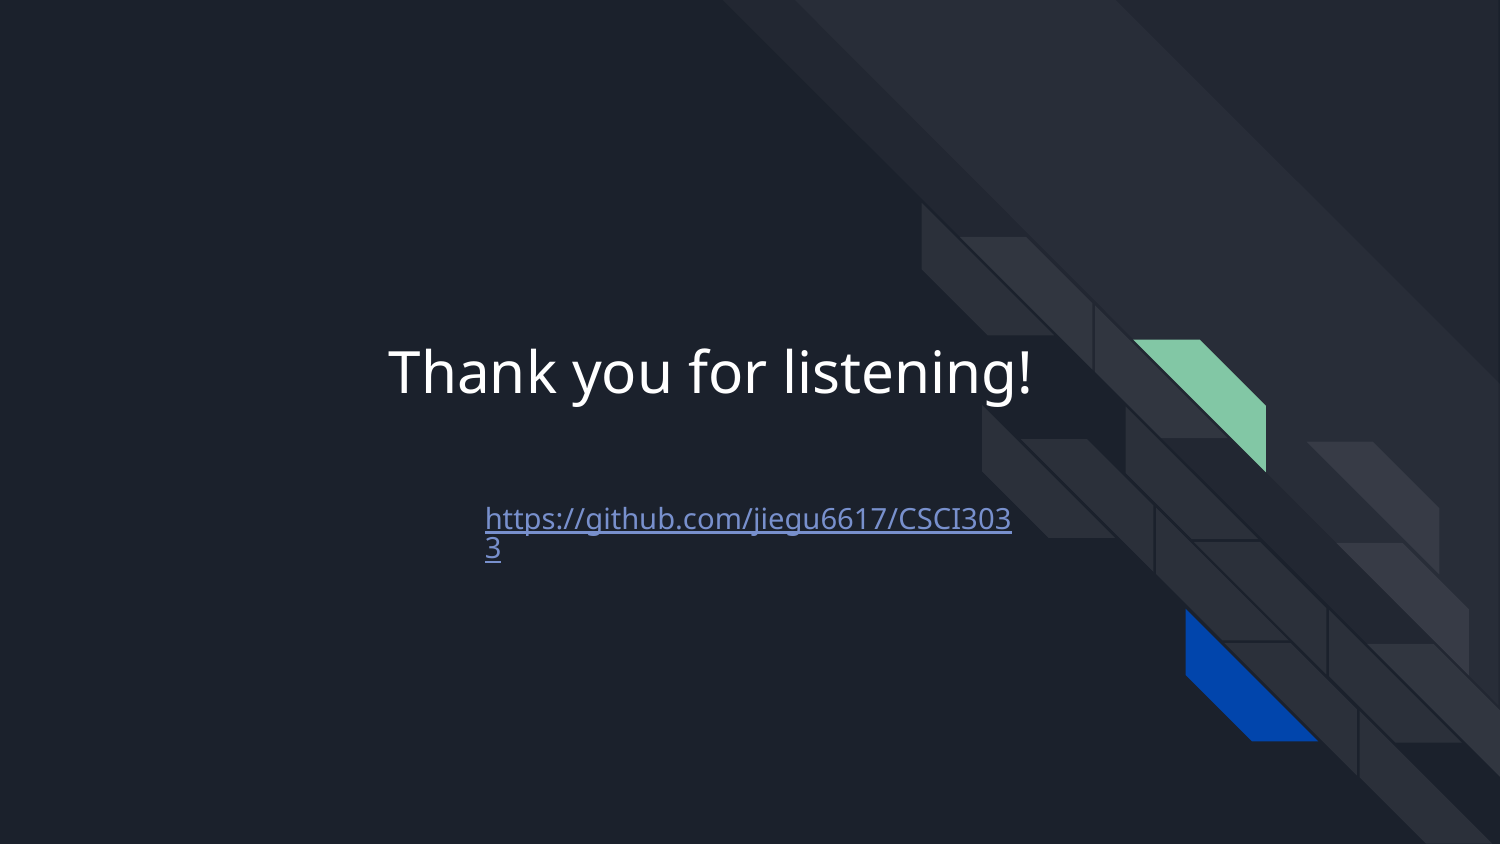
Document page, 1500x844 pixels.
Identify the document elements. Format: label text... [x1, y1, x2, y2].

text_box https://github.com/jiegu6617/CSCI3033 [469, 485, 1031, 555]
title Thank you for listening! [373, 275, 1127, 464]
